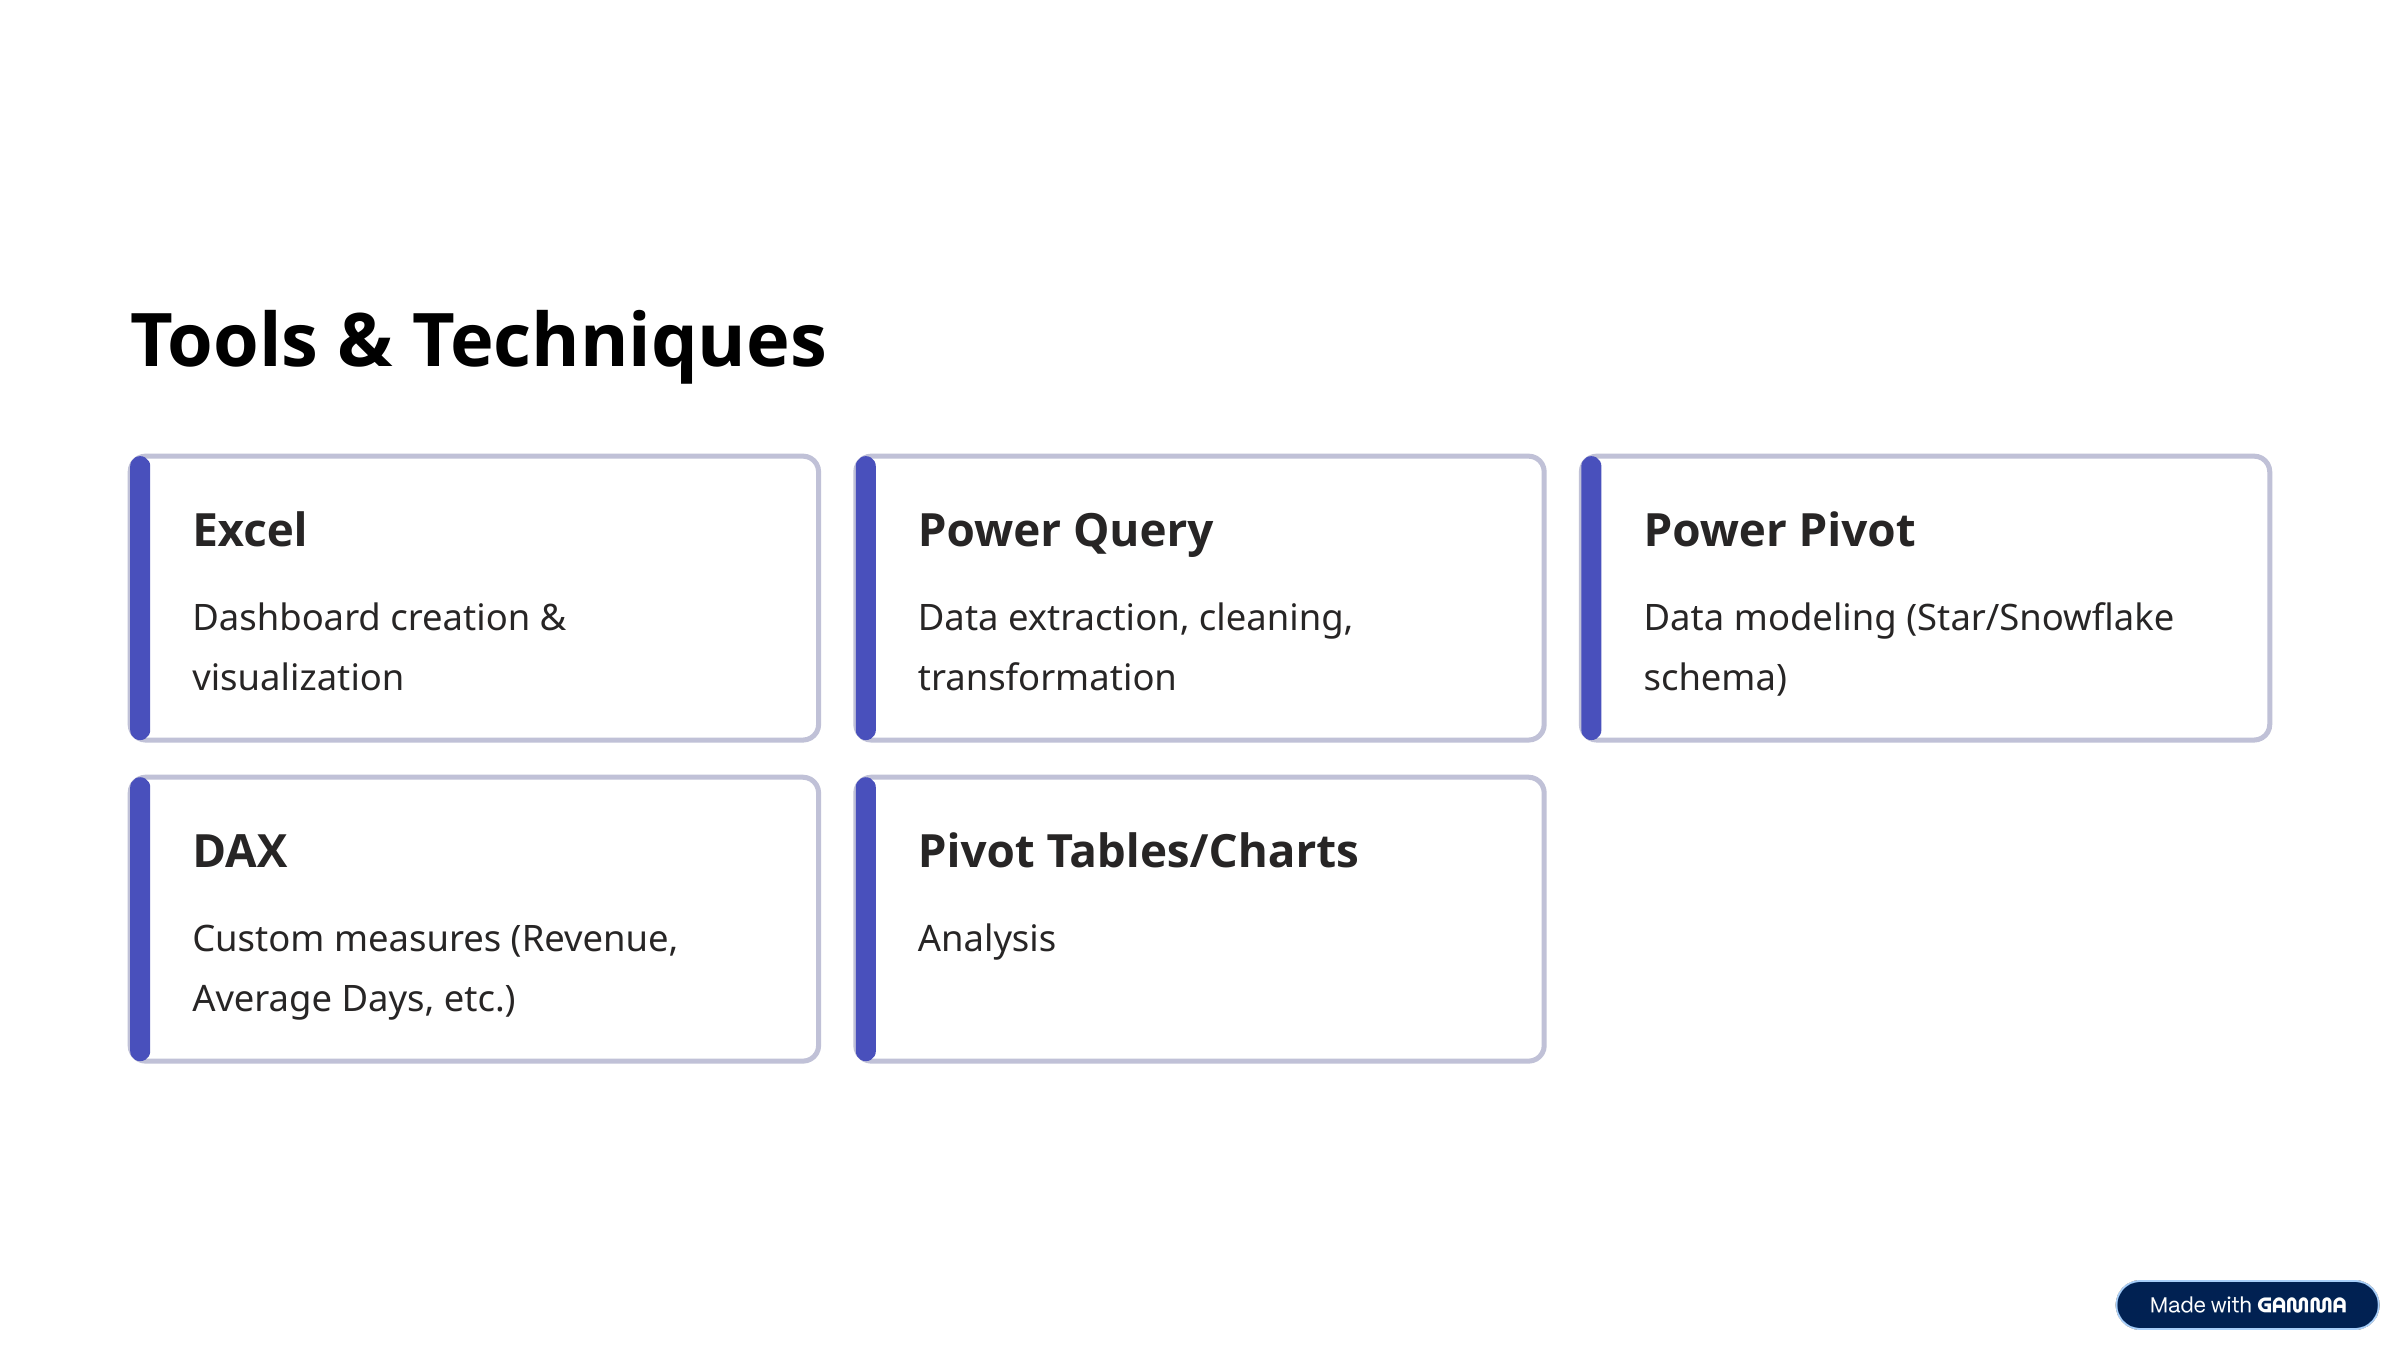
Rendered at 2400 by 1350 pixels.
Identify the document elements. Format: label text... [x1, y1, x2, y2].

text_box DAX [192, 819, 658, 878]
text_box [145, 456, 819, 741]
text_box Data modeling (Star/Snowflake schema) [1643, 578, 2228, 698]
text_box [144, 777, 819, 1062]
text_box Dashboard creation & visualization [192, 578, 777, 698]
picture [2106, 1271, 2389, 1339]
text_box [130, 777, 151, 1062]
text_box [870, 456, 1545, 741]
text_box [855, 456, 876, 741]
text_box Tools & Techniques [130, 288, 875, 382]
text_box [1596, 456, 2270, 741]
text_box Data extraction, cleaning, transformation [917, 578, 1502, 698]
text_box [130, 456, 151, 741]
text_box Power Pivot [1643, 498, 2109, 557]
text_box Pivot Tables/Charts [917, 819, 1384, 878]
text_box [855, 777, 876, 1062]
text_box Excel [192, 498, 658, 557]
text_box [870, 777, 1545, 1062]
text_box [1581, 456, 1602, 741]
text_box Custom measures (Revenue, Average Days, etc.) [192, 899, 777, 1019]
text_box Analysis [917, 899, 1502, 960]
text_box Power Query [917, 498, 1384, 557]
